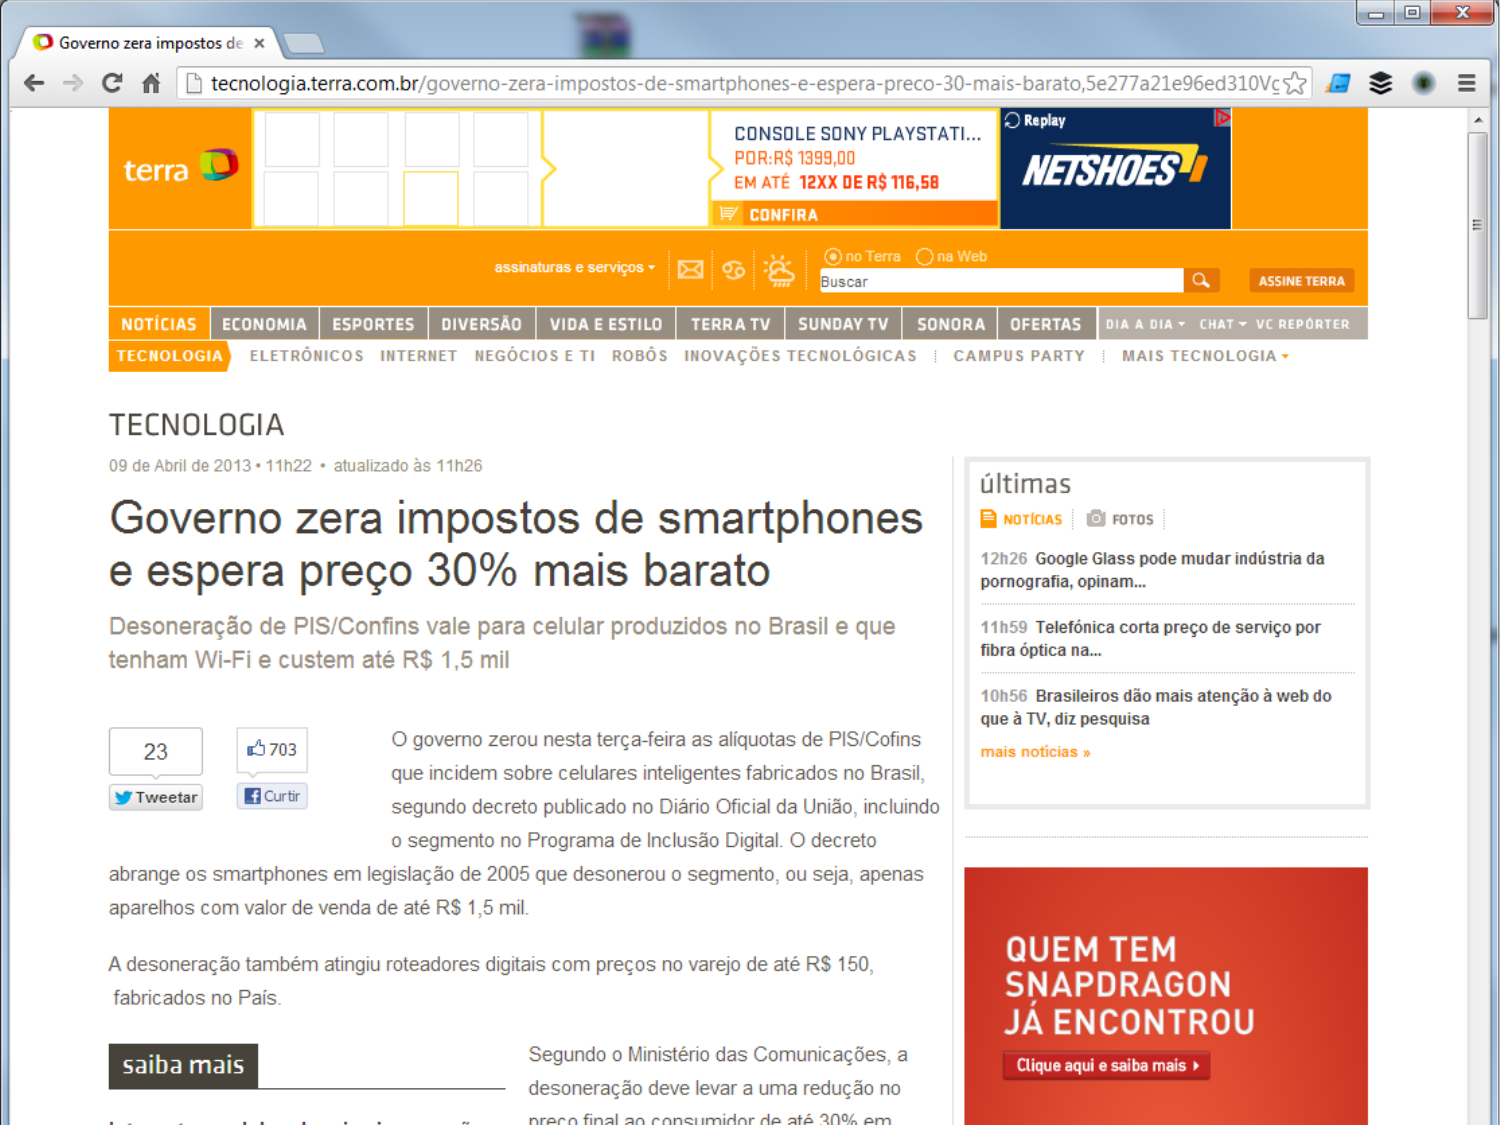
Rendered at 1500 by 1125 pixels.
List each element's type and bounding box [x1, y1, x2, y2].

text_box [0, 0, 1500, 1125]
